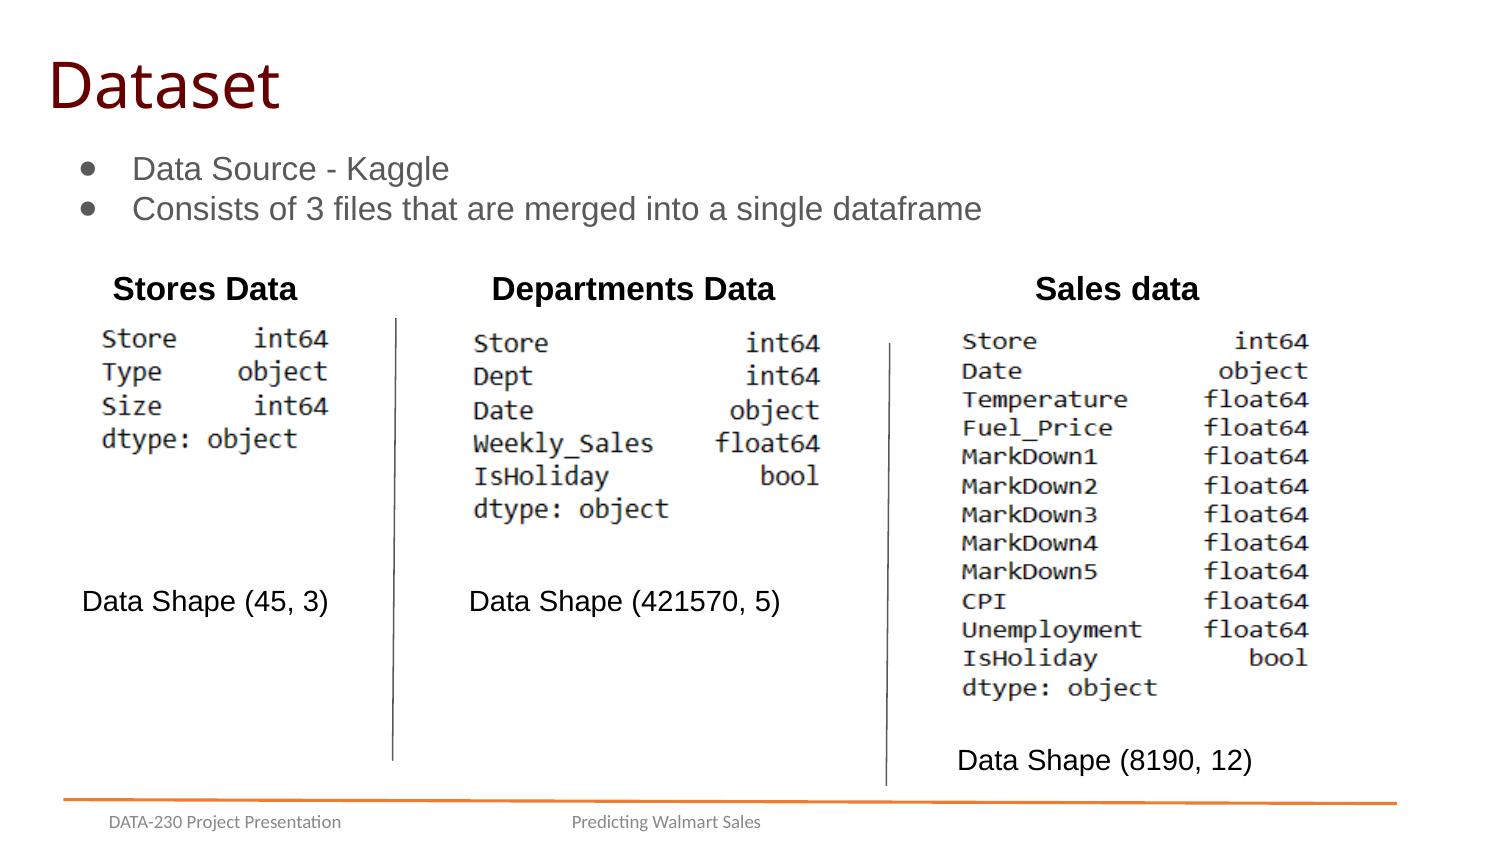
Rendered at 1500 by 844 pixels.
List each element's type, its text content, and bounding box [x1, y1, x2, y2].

text_box Data Source - Kaggle Consists of 3 files that are merged into a single dataframe Stores Data Departments Data Sales data Data Shape (45, 3) Data Shape (421570, 5) Data Shape (8190, 12) [42, 131, 1359, 844]
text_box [885, 342, 890, 787]
text_box Dataset [42, 43, 1376, 132]
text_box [63, 799, 1397, 804]
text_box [392, 317, 397, 762]
text_box Data Shape (8190, 12) [942, 720, 1340, 774]
picture [465, 317, 854, 566]
picture [90, 317, 367, 478]
picture [952, 317, 1360, 712]
